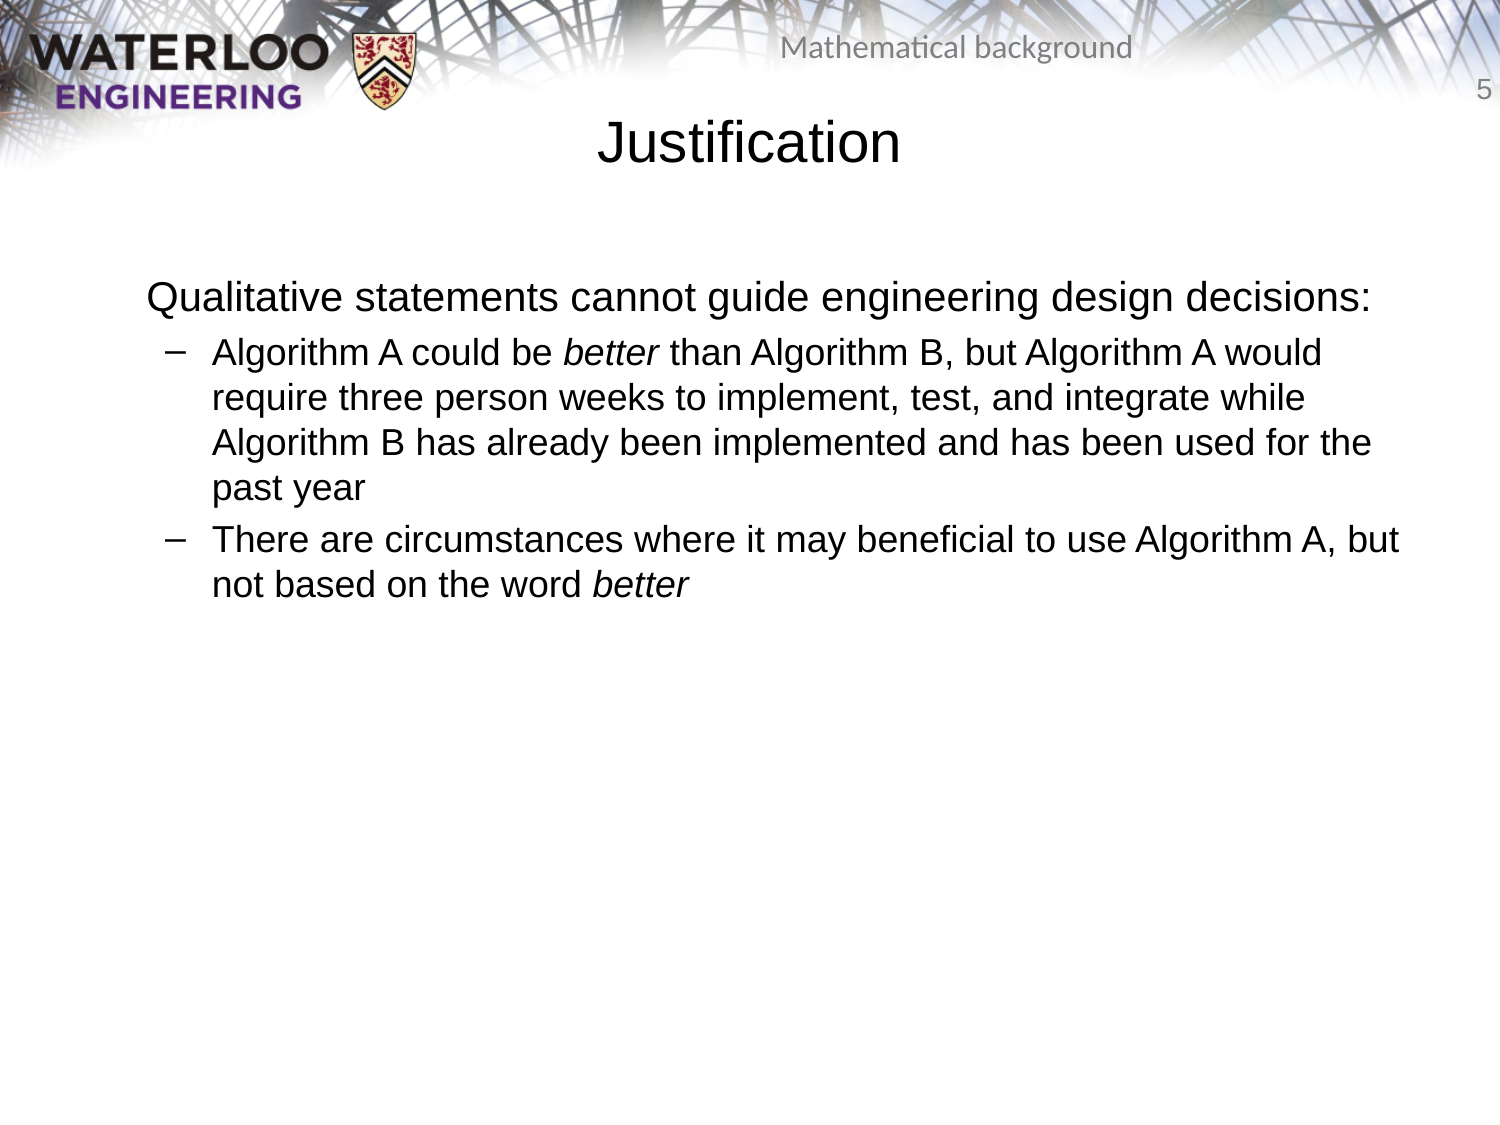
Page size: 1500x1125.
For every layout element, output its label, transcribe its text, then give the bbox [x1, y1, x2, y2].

list Qualitative statements cannot guide engineering design decisions: Algorithm A could be better than Algorithm B, but Algorithm A would require three person weeks to implement, test, and integrate while Algorithm B has already been implemented and has been used for the past year There are circumstances where it may beneficial to use Algorithm A, but not based on the word better [74, 262, 1426, 1006]
picture [0, 0, 1500, 1125]
title Justification [74, 44, 1426, 233]
